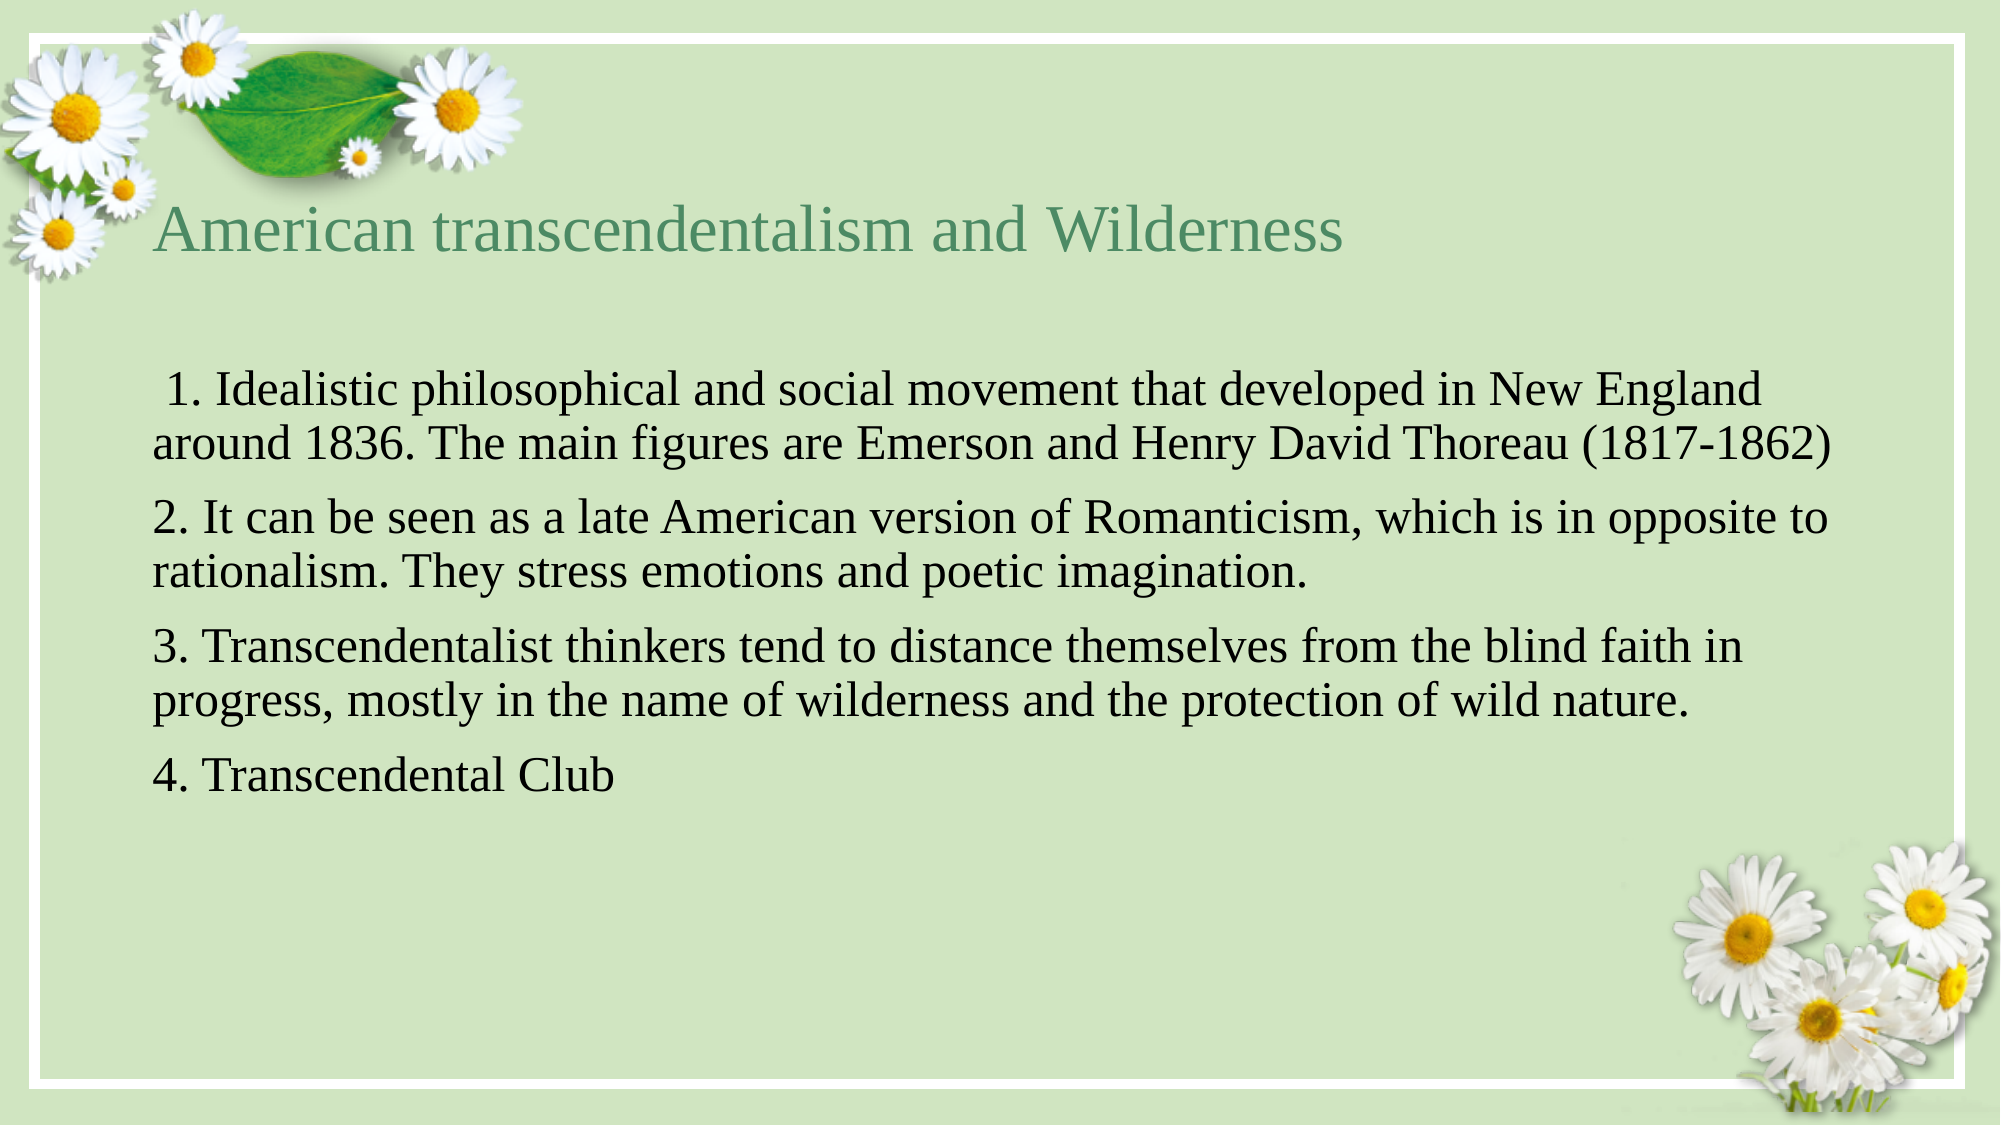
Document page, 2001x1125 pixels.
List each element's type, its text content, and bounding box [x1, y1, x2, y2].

title American transcendentalism and Wilderness [137, 185, 1863, 354]
list 1. Idealistic philosophical and social movement that developed in New England around 1836. The main figures are Emerson and Henry David Thoreau (1817-1862) 2. It can be seen as a late American version of Romanticism, which is in opposite to rationalism. They stress emotions and poetic imagination. 3. Transcendentalist thinkers tend to distance themselves from the blind faith in progress, mostly in the name of wilderness and the protection of wild nature. 4. Transcendental Club [137, 354, 1863, 1024]
picture [1621, 837, 2001, 1112]
picture [0, 0, 557, 314]
